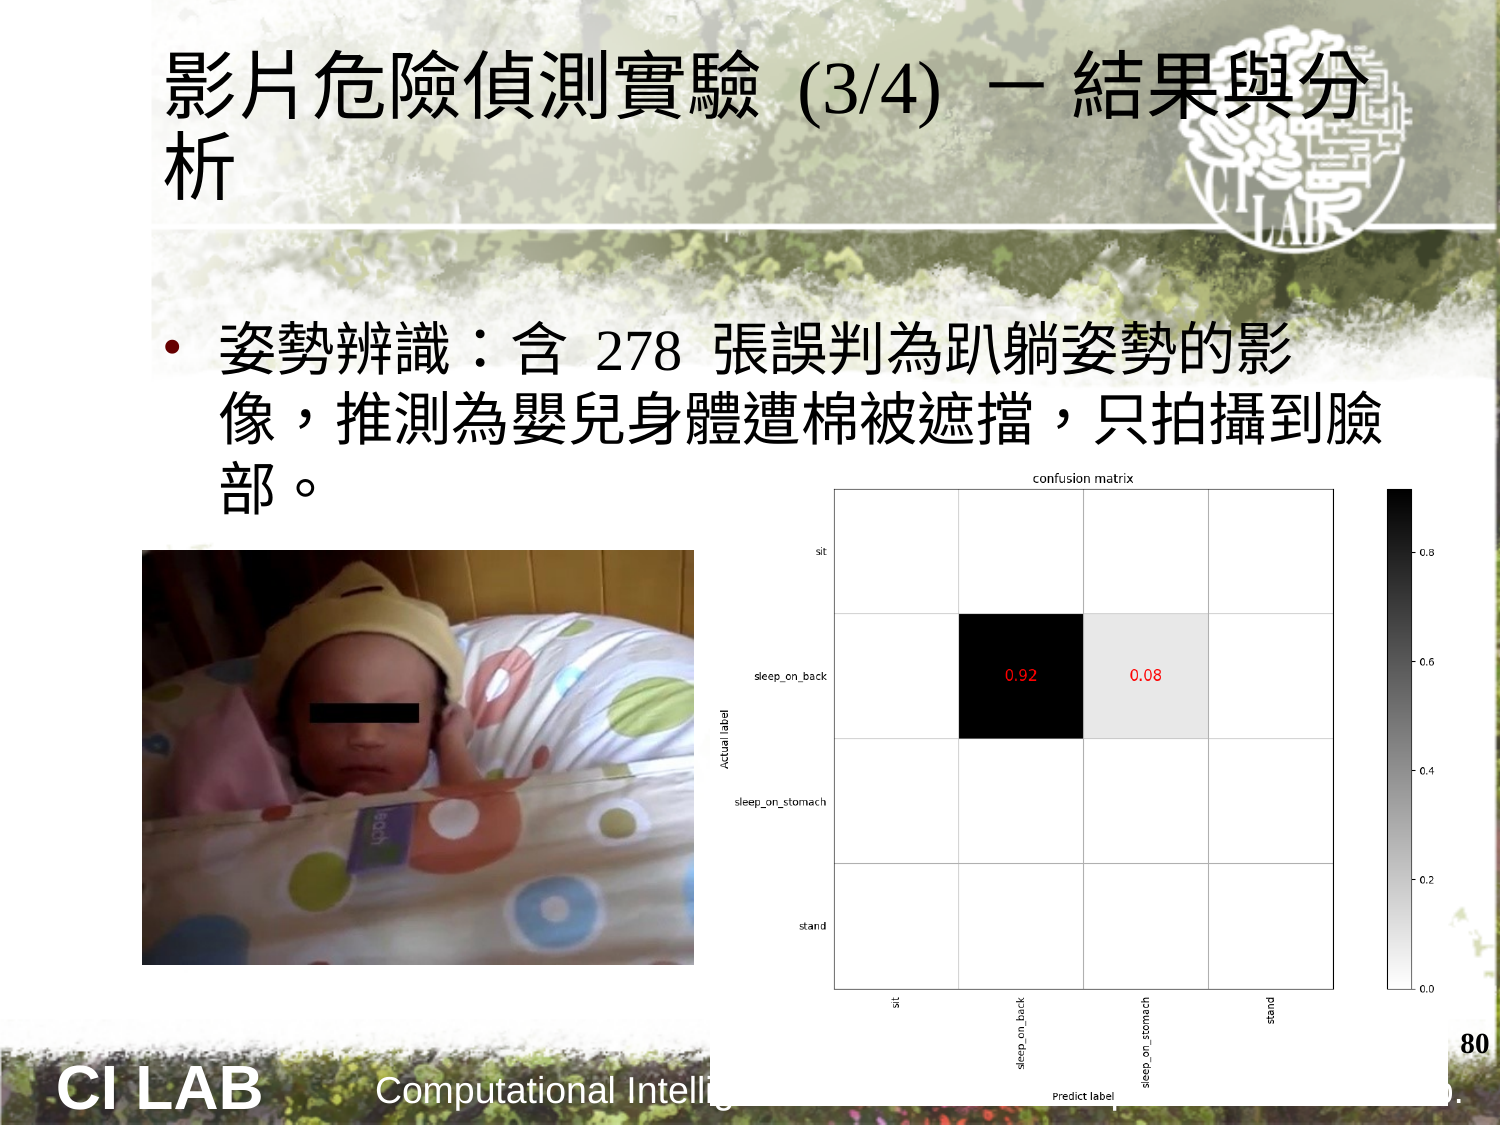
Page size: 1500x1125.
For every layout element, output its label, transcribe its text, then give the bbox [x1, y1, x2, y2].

picture [0, 0, 1500, 1125]
text_box 姿勢辨識：含 278 張誤判為趴躺姿勢的影像，推測為嬰兒身體遭棉被遮擋，只拍攝到臉部。 [147, 304, 1410, 961]
title 影片危險偵測實驗 (3/4) － 結果與分析 [147, 31, 1448, 219]
slide_number 80 [1453, 985, 1500, 1067]
